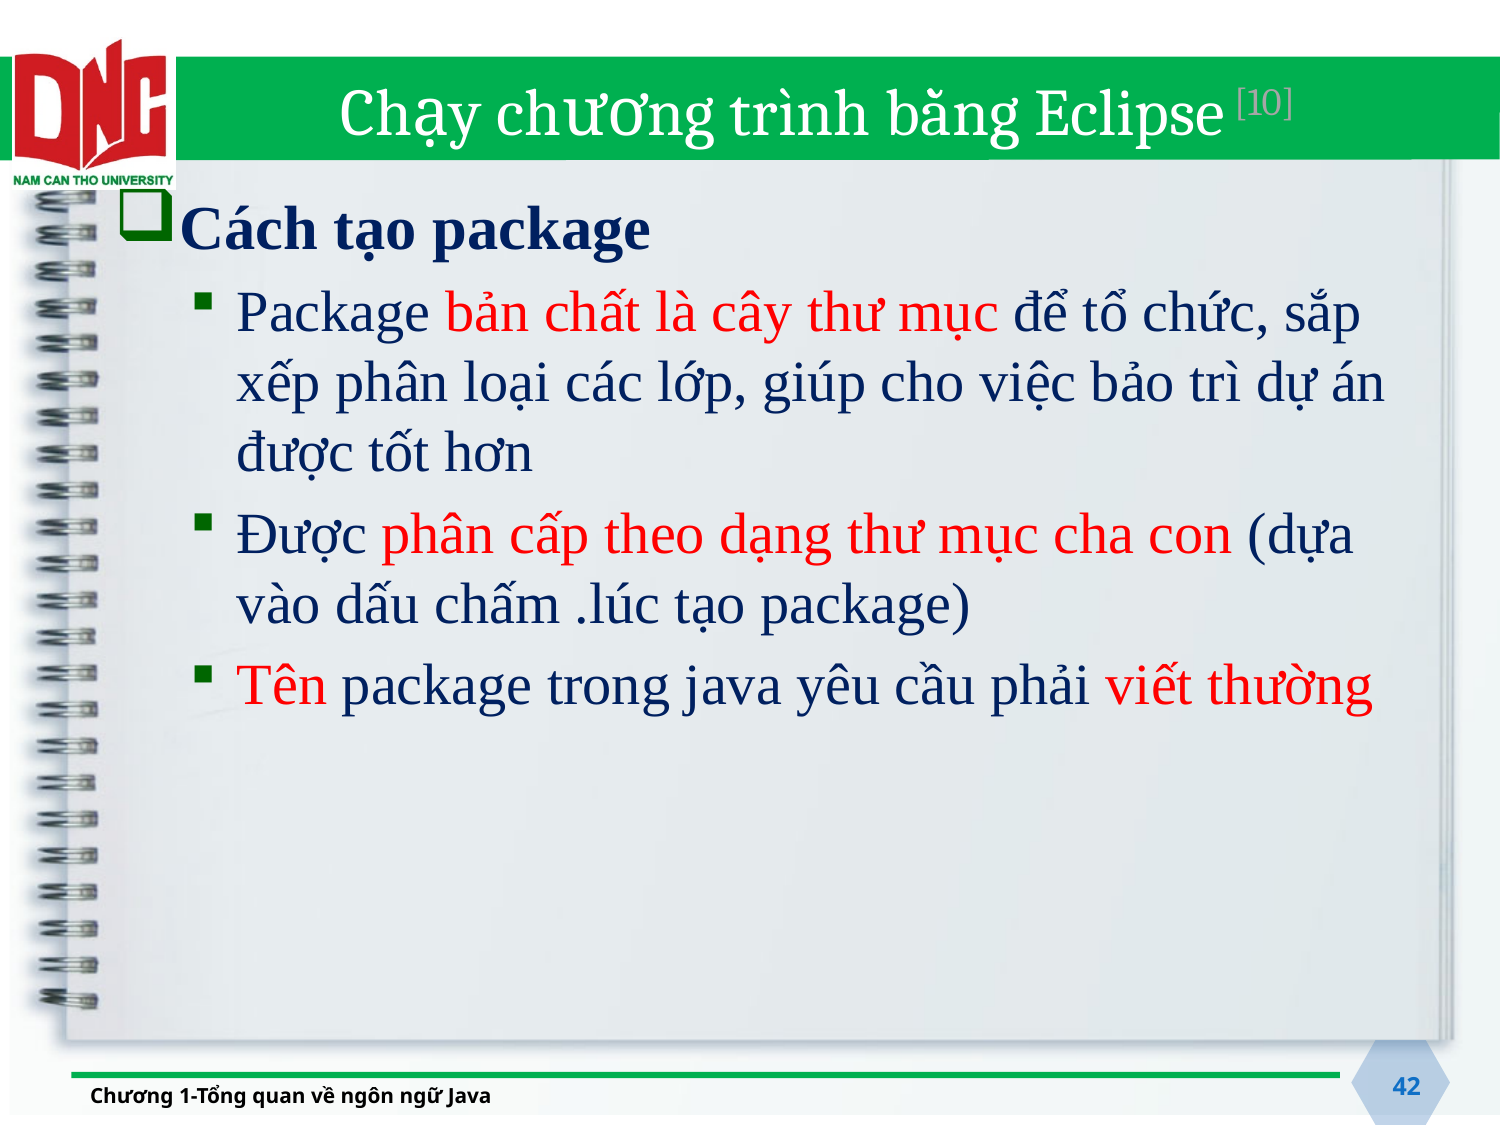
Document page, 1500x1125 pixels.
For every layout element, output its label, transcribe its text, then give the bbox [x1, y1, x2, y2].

slide_number 42 [1350, 1062, 1436, 1104]
picture [9, 37, 1500, 1115]
slide_number Chương 1-Tổng quan về ngôn ngữ Java [75, 1074, 713, 1116]
title Chạy chương trình bằng Eclipse [10] [187, 62, 1449, 155]
list Cách tạo package Package bản chất là cây thư mục để tổ chức, sắp xếp phân loại các lớp, giúp cho việc bảo trì dự án được tốt hơn Được phân cấp theo dạng thư mục cha con (dựa vào dấu chấm .lúc tạo package) Tên package trong java yêu cầu phải viết thường [99, 179, 1436, 1041]
